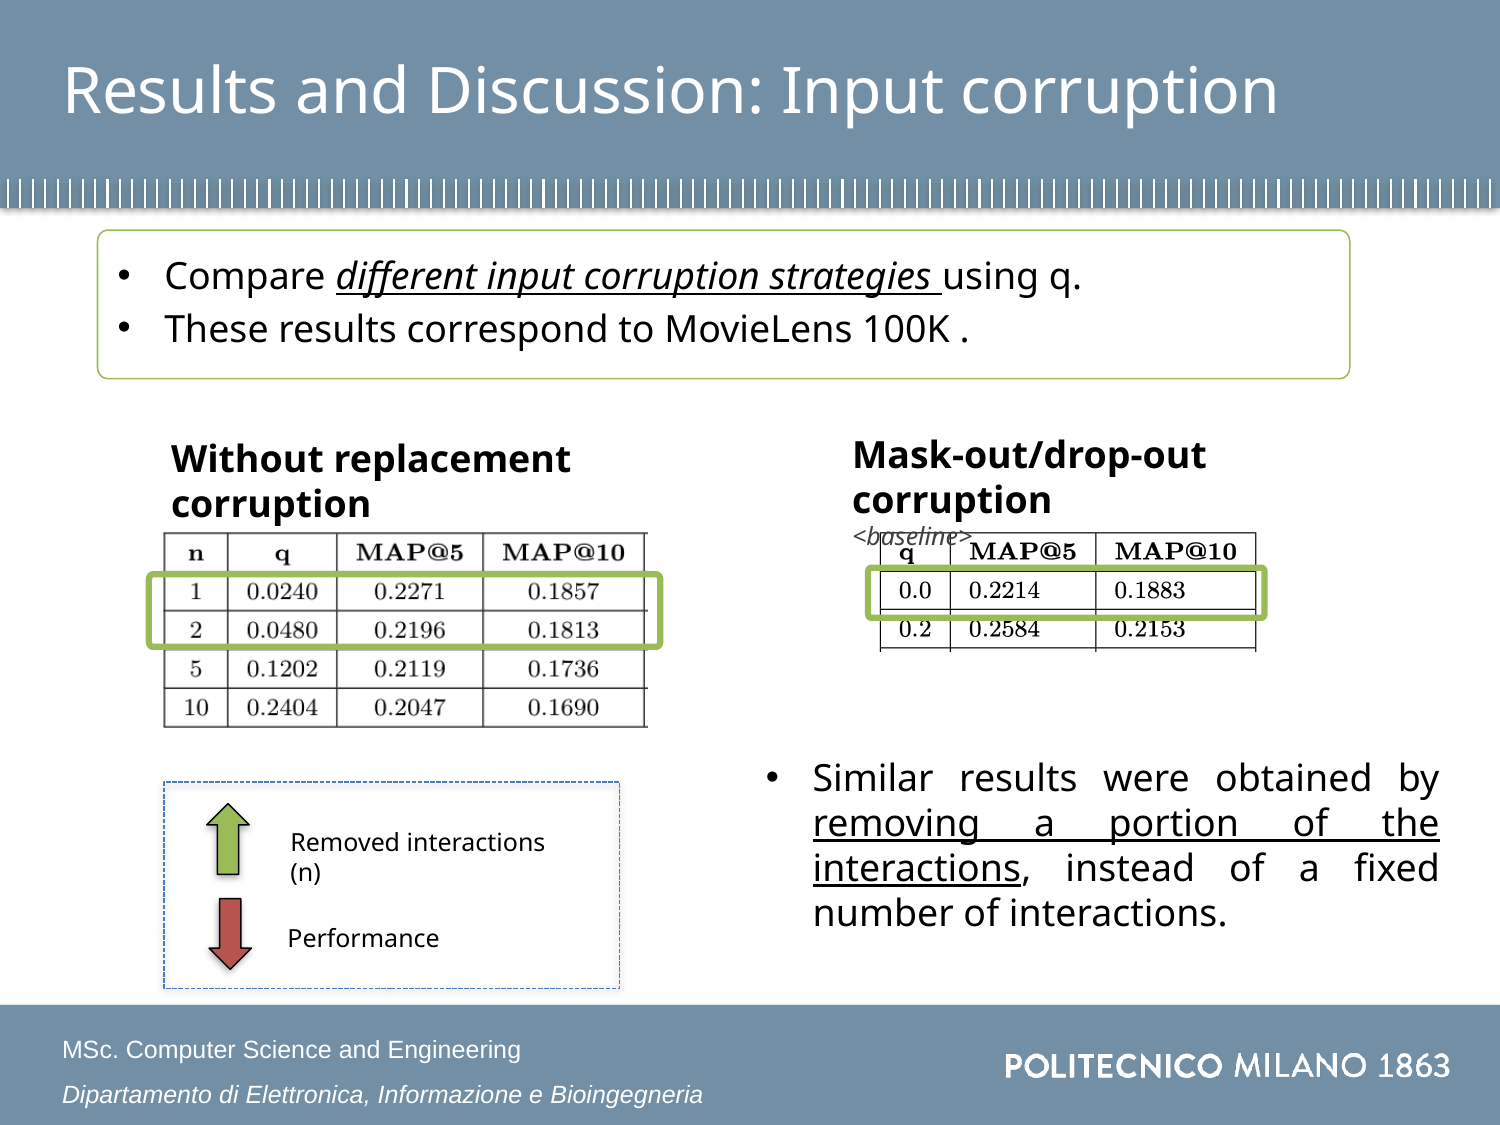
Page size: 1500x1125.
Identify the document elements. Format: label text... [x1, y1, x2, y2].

text_box Without replacement corruption [156, 427, 715, 533]
picture [999, 1041, 1456, 1089]
picture [876, 529, 1260, 653]
text_box [653, 574, 661, 647]
text_box Similar results were obtained by removing a portion of the interactions, instead of a fixed number of interactions. [751, 746, 1455, 941]
picture [155, 526, 649, 734]
text_box [163, 781, 620, 989]
text_box Mask-out/drop-out corruption <baseline> [837, 423, 1396, 559]
text_box [97, 230, 1350, 379]
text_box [206, 803, 580, 970]
title Results and Discussion: Input corruption [47, 42, 1455, 176]
